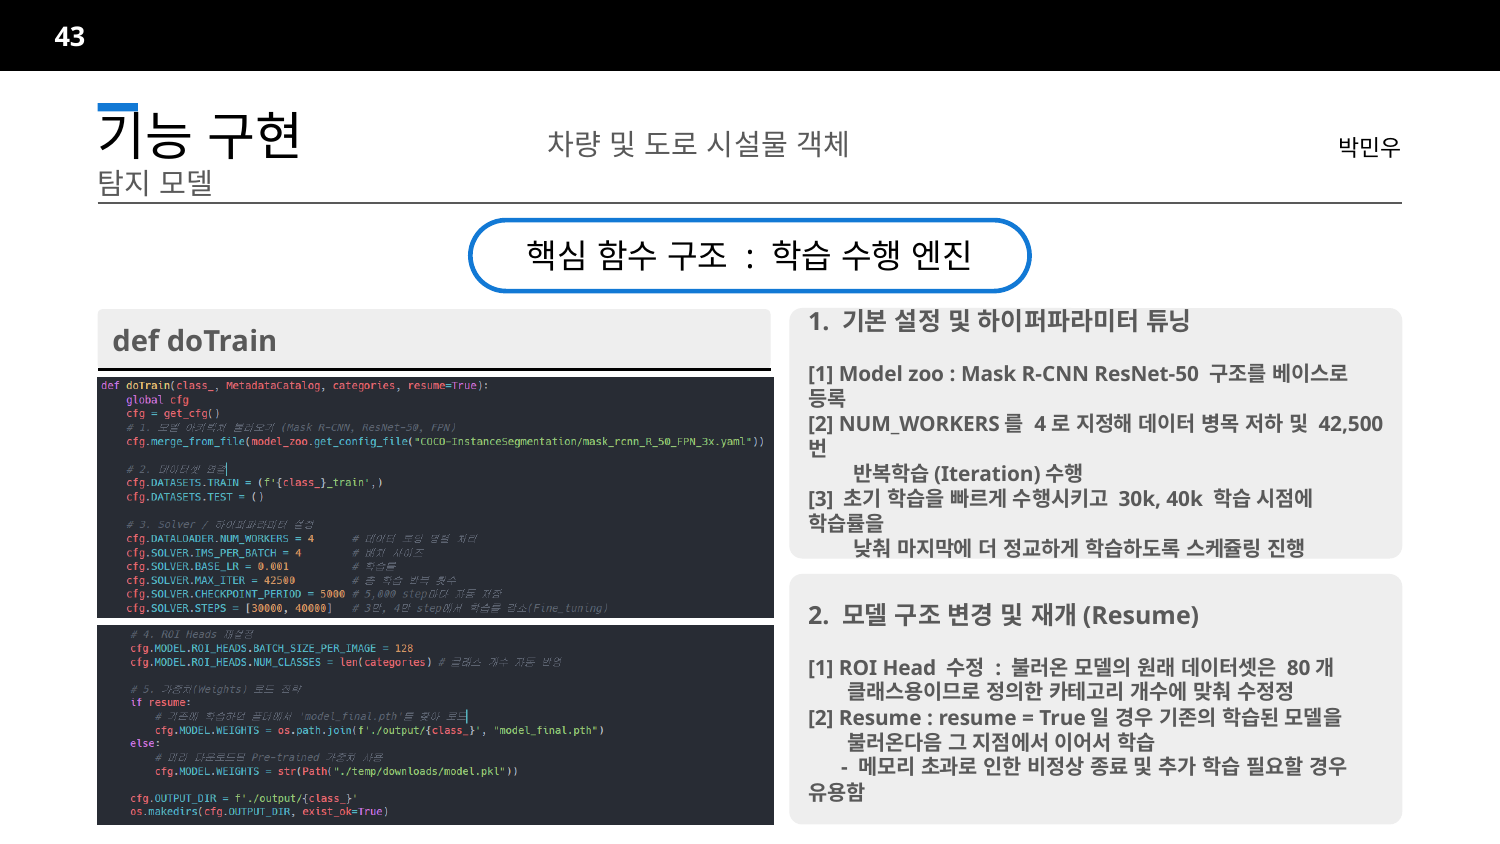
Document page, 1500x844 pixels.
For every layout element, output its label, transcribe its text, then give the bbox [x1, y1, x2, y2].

text_box def doTrain [97, 309, 771, 368]
text_box [0, 0, 1500, 71]
text_box 2. 모델 구조 변경 및 재개(Resume) [1] ROI Head 수정 : 불러온 모델의 원래 데이터셋은 80개 클래스용이므로 정의한 카테고리 개수에 맞춰 수정정 [2] Resume : resume = True일 경우 기존의 학습된 모델을 불러온다음 그 지점에서 이어서 학습 - 메모리 초과로 인한 비정상 종료 및 추가 학습 필요할 경우 유용함 [789, 573, 1403, 825]
text_box 핵심 함수 구조 : 학습 수행 엔진 [470, 220, 1030, 292]
picture [97, 625, 774, 825]
text_box 박민우 [1087, 106, 1403, 188]
text_box 기능 구현 차량 및 도로 시설물 객체 탐지 모델 [97, 111, 876, 192]
text_box 43 [39, 11, 127, 60]
picture [97, 377, 774, 618]
text_box 1. 기본 설정 및 하이퍼파라미터 튜닝 [1] Model zoo : Mask R-CNN ResNet-50 구조를 베이스로 등록 [2] NUM_WORKERS를 4로 지정해 데이터 병목 저하 및 42,500번 반복학습(Iteration)수행 [3] 초기 학습을 빠르게 수행시키고 30k, 40k 학습 시점에 학습률을 낮춰 마지막에 더 정교하게 학습하도록 스케쥴링 진행 [789, 307, 1403, 559]
text_box [97, 103, 138, 111]
